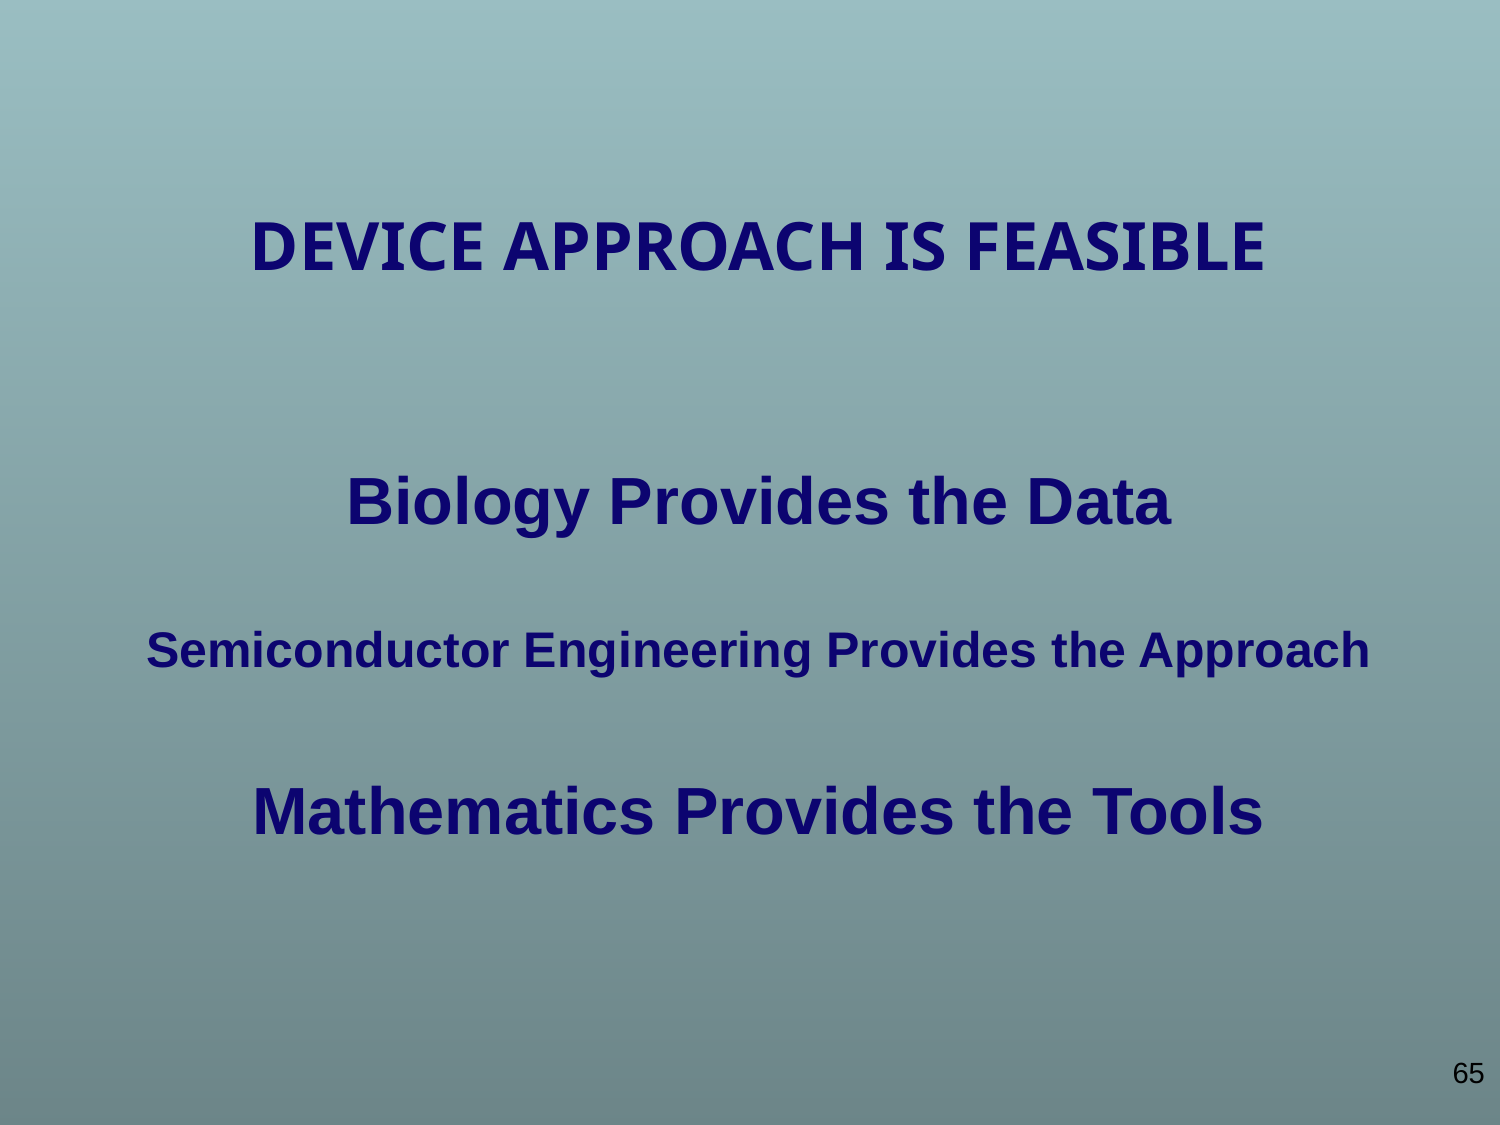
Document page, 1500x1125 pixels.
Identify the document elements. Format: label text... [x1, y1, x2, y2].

text_box Biology Provides the Data Semiconductor Engineering Provides the Approach Mathematics Provides the Tools [99, 450, 1420, 1075]
slide_number 65 [1149, 1046, 1500, 1125]
text_box DEVICE APPROACH IS FEASIBLE [109, 196, 1409, 318]
